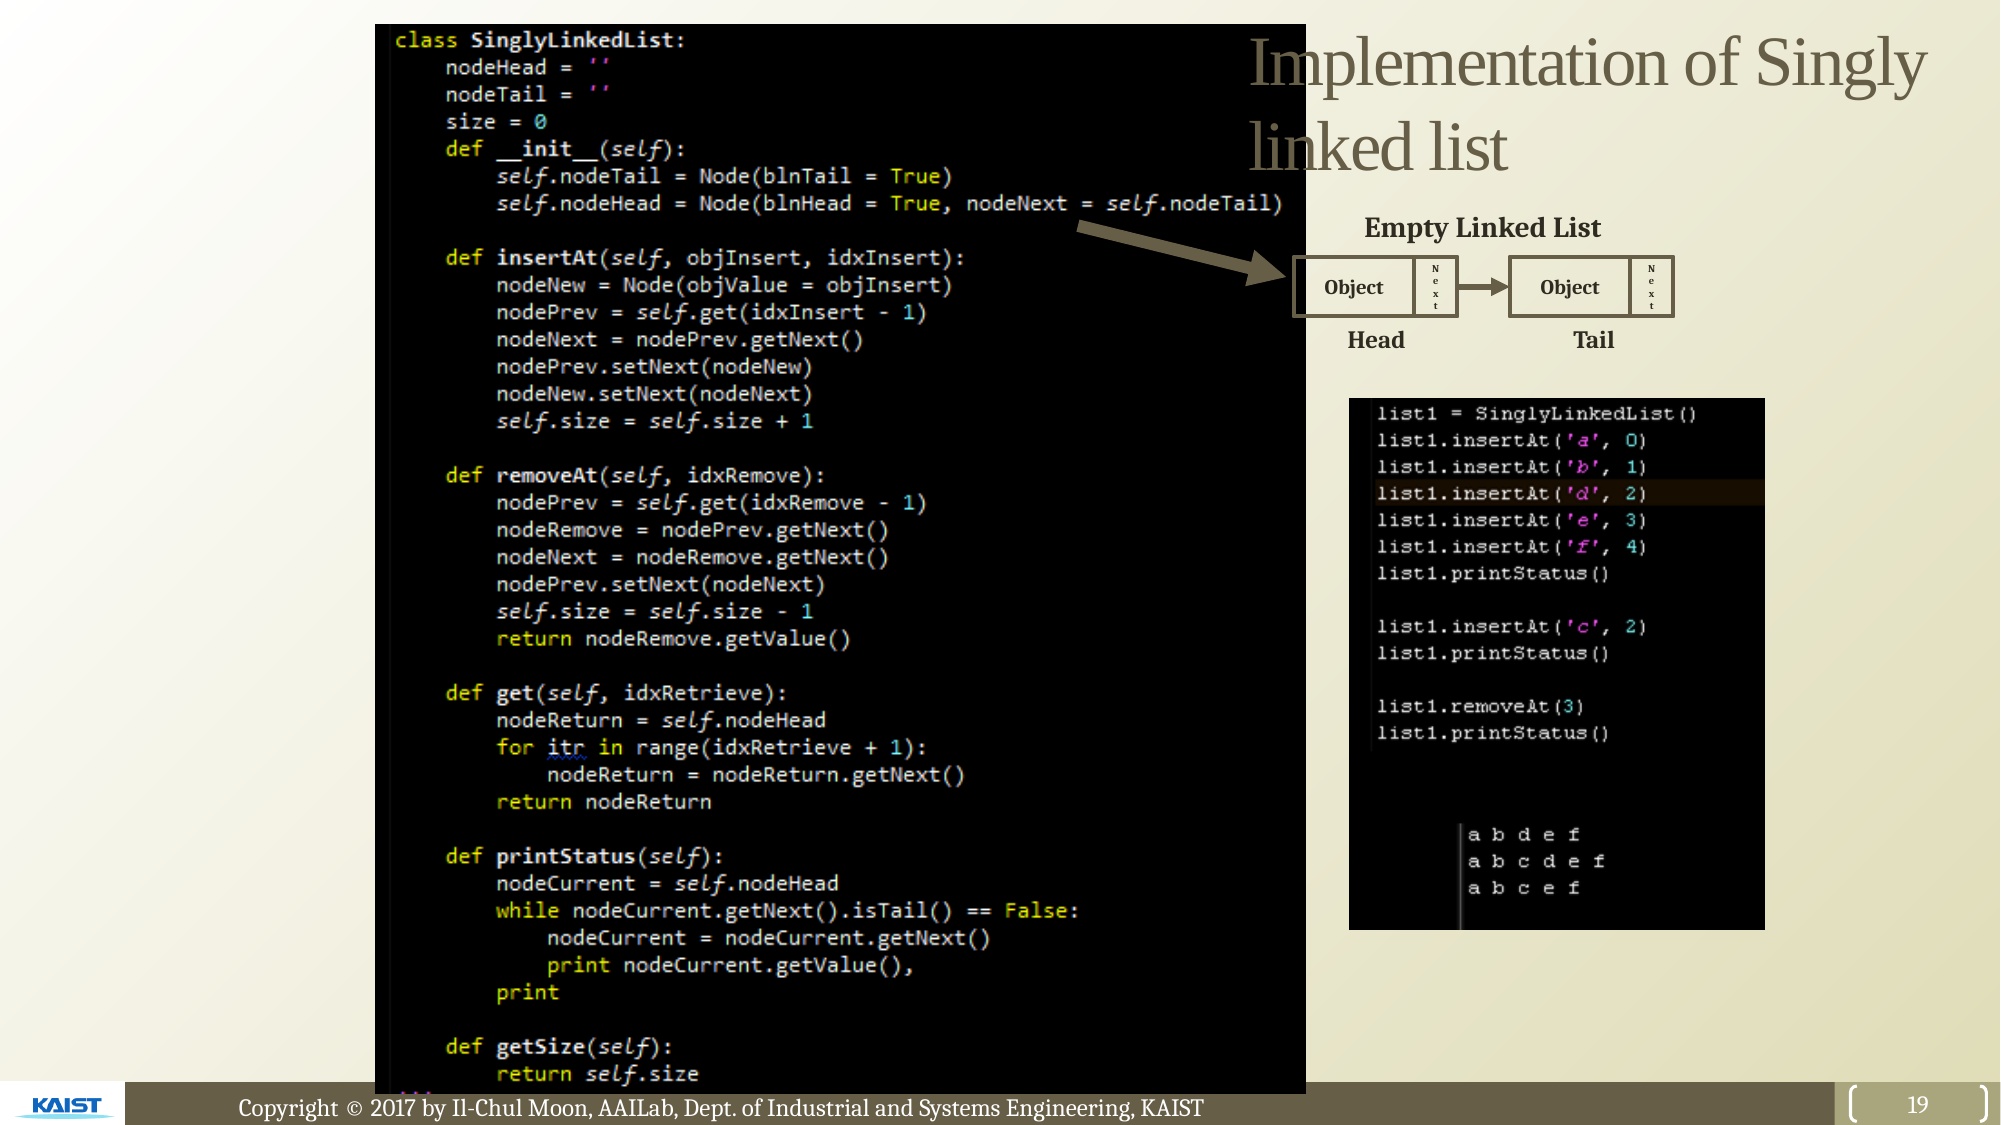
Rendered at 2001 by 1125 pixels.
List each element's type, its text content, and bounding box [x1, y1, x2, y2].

slide_number 19 [1848, 1084, 1988, 1123]
text_box Tail [1558, 324, 1630, 361]
text_box Head [1332, 324, 1421, 361]
text_box Empty Linked List [1349, 200, 1617, 251]
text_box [1293, 256, 1458, 317]
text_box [1509, 256, 1674, 317]
picture [375, 23, 1307, 1095]
picture [1348, 397, 1766, 930]
title Implementation of Singly linked list [1233, 6, 2000, 194]
picture [0, 1081, 125, 1125]
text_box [1077, 225, 1287, 278]
